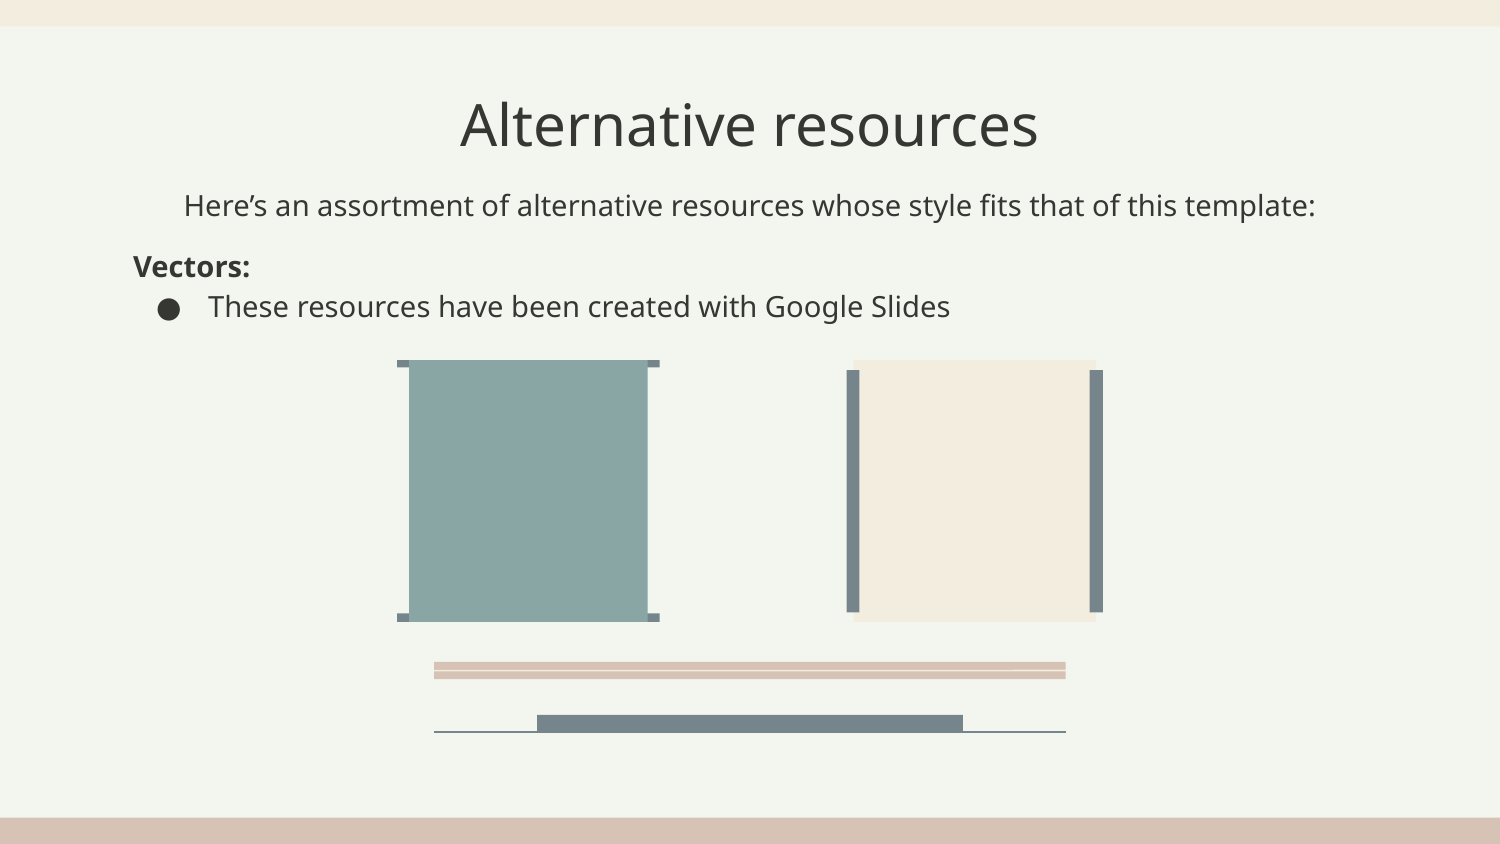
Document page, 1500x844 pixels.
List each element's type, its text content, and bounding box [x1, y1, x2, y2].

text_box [433, 714, 1066, 733]
list Here’s an assortment of alternative resources whose style fits that of this template: Vectors: These resources have been created with Google Slides [118, 166, 1382, 333]
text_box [433, 661, 1066, 680]
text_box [397, 359, 660, 623]
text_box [846, 359, 1104, 623]
title Alternative resources [118, 72, 1382, 166]
